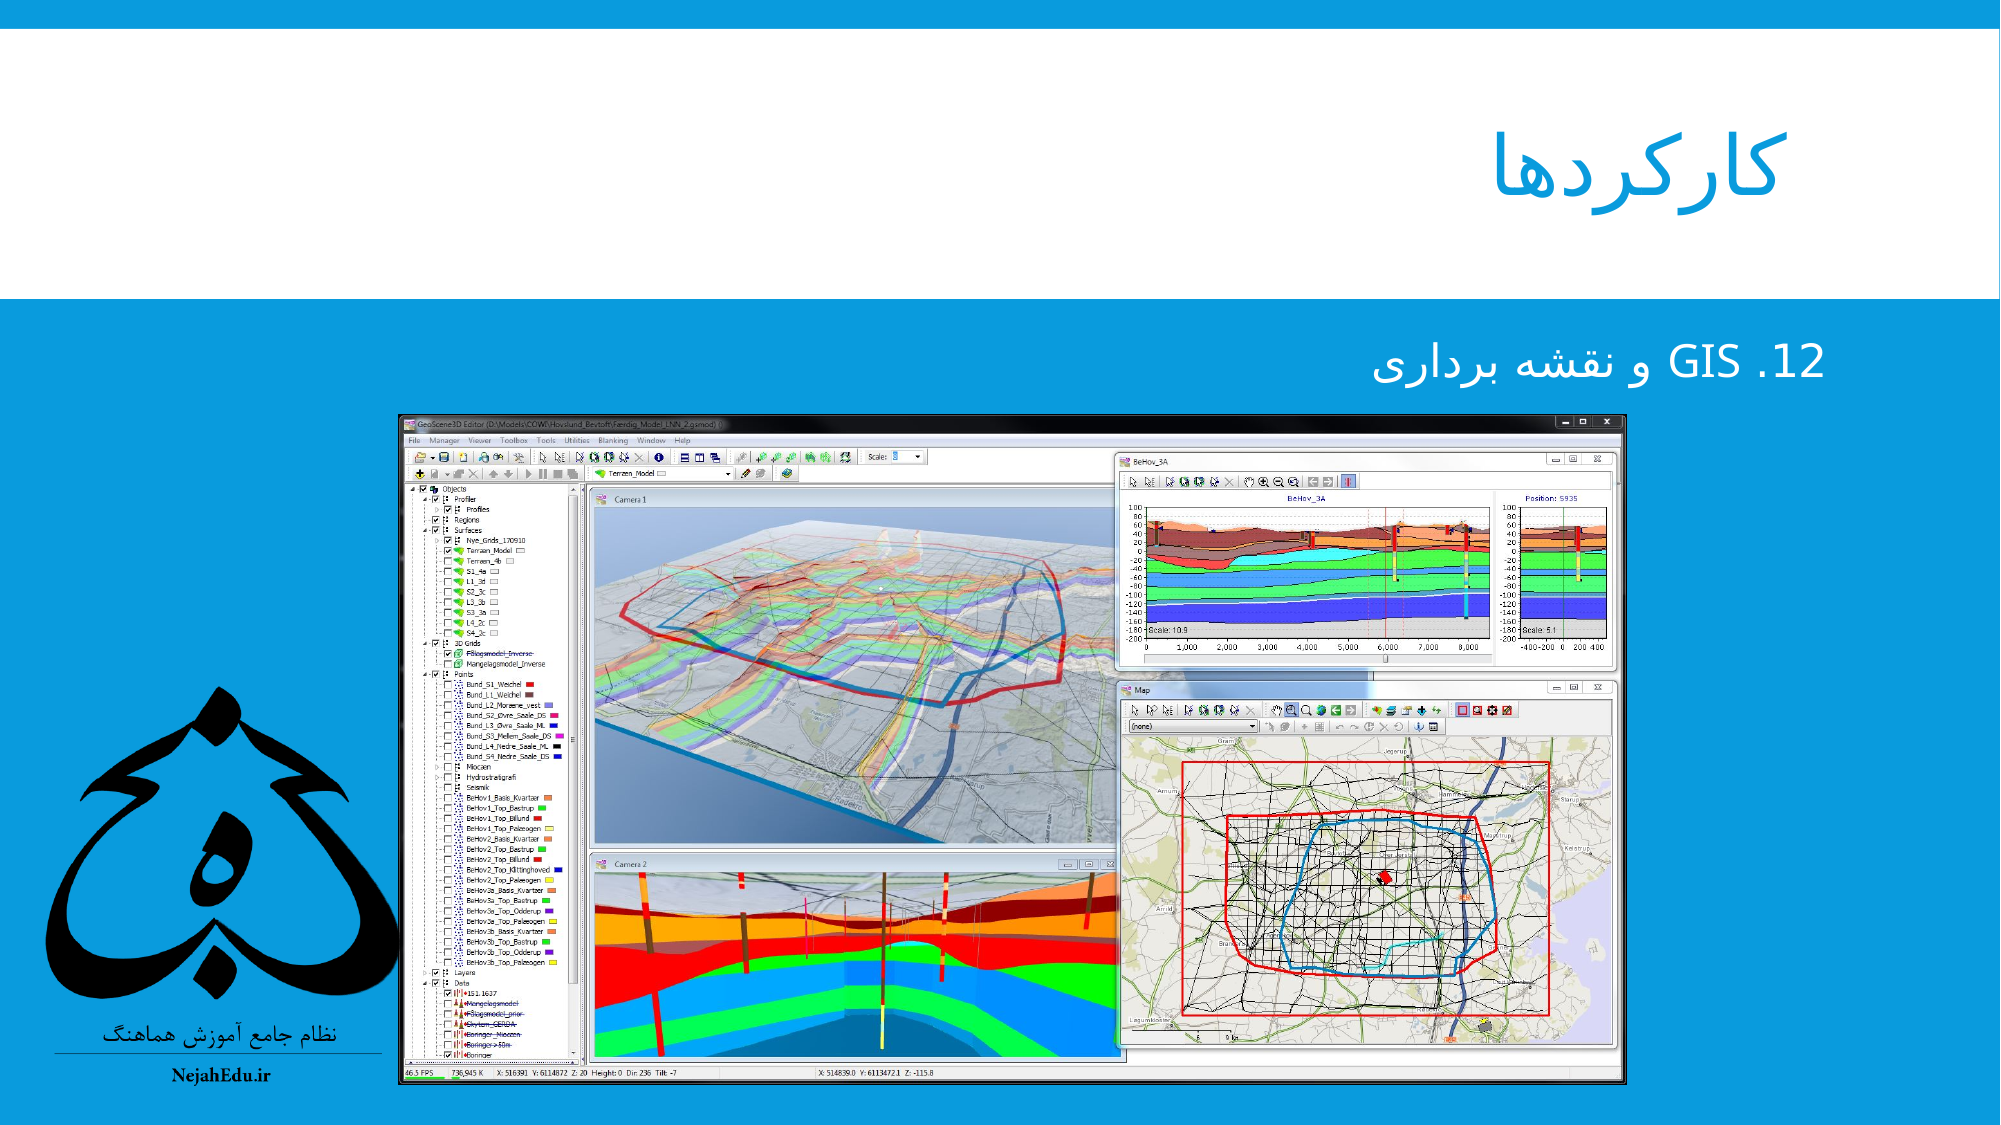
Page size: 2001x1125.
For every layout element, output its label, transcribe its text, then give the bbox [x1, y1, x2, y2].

list 12. GIS و نقشه برداری [51, 329, 1843, 1020]
picture [195, 947, 236, 998]
title کارکردها [197, 46, 1803, 295]
picture [47, 415, 1626, 1084]
